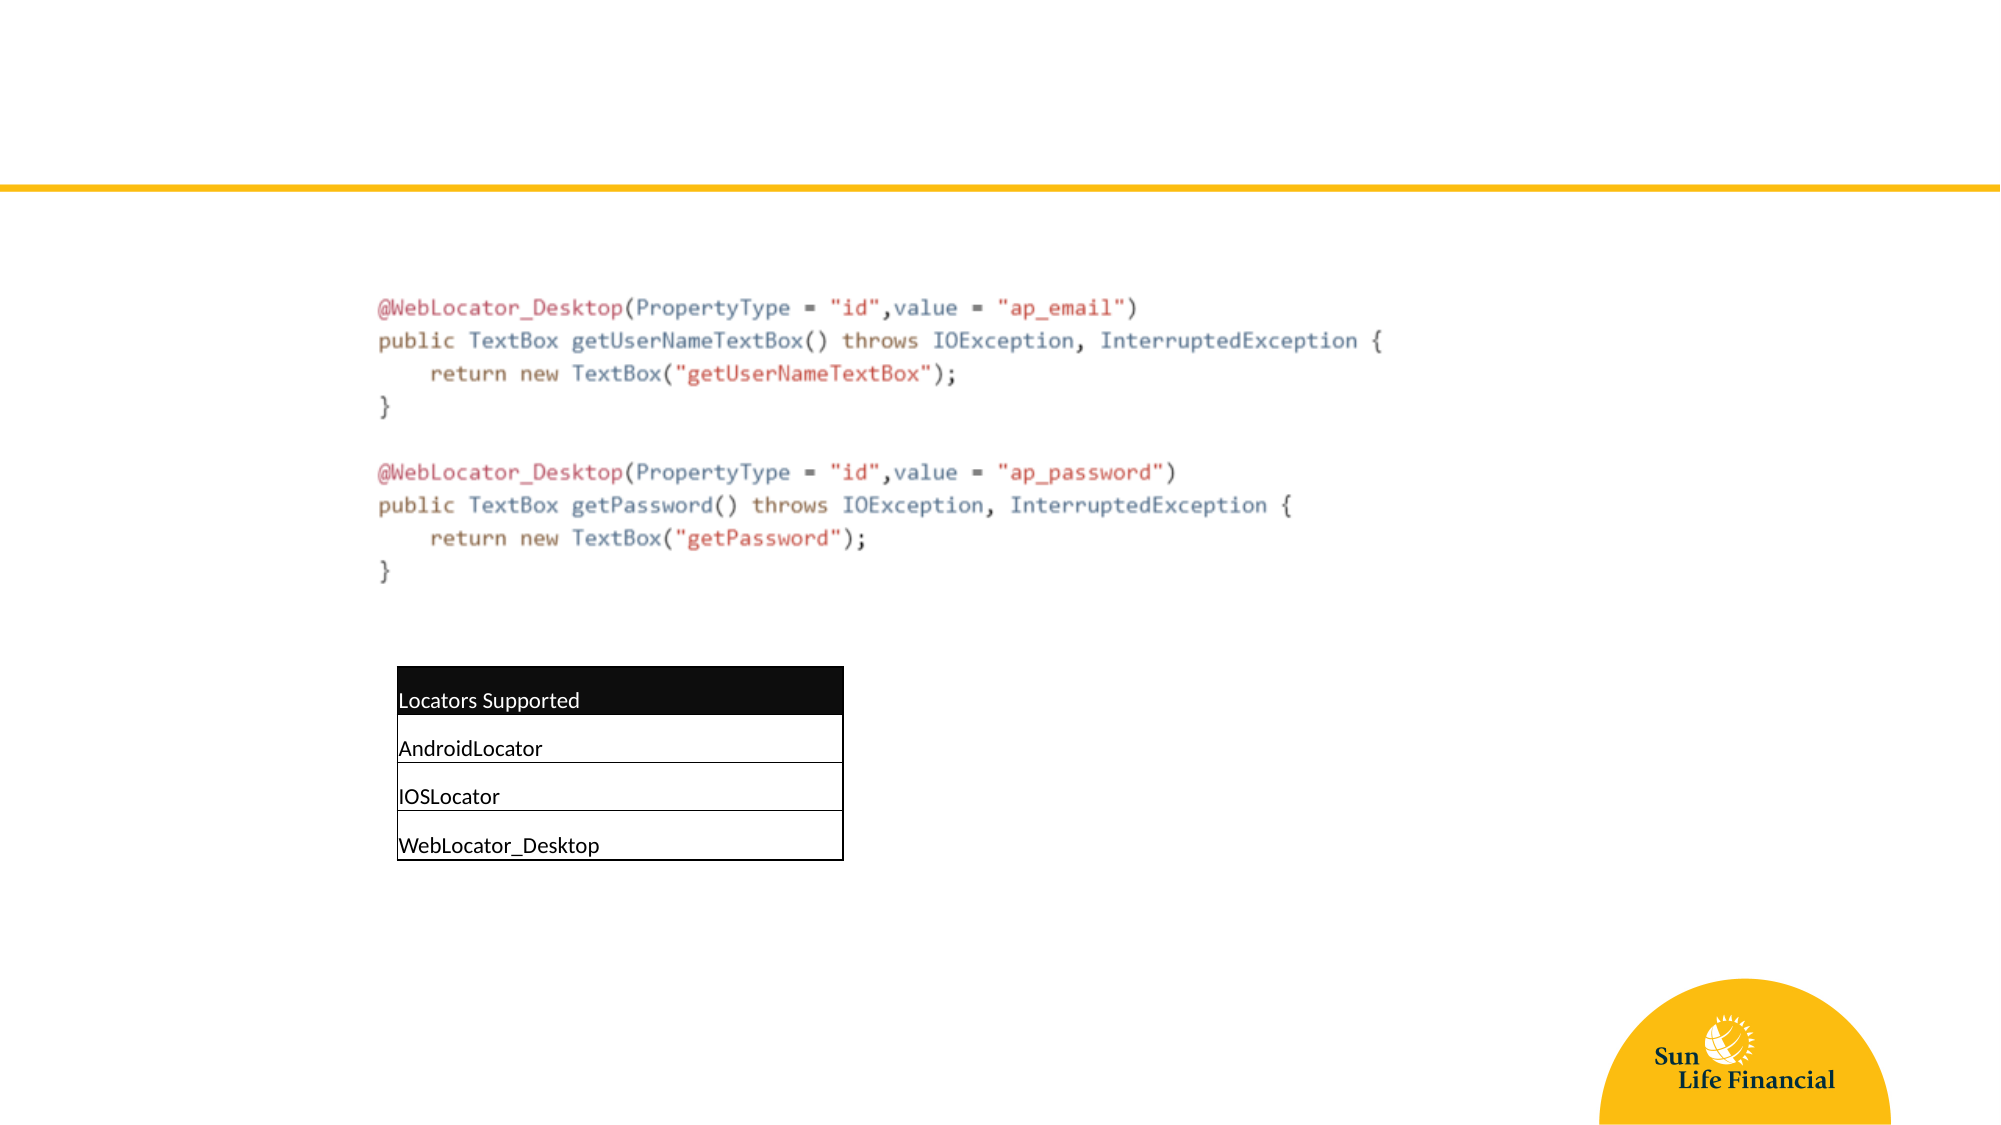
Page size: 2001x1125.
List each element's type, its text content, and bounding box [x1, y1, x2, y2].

table_cell WebLocator_Desktop [398, 811, 842, 859]
table_header Locators Supported [398, 668, 842, 714]
table_cell AndroidLocator [398, 715, 842, 762]
picture [0, 0, 2000, 1125]
table_cell IOSLocator [398, 763, 842, 810]
